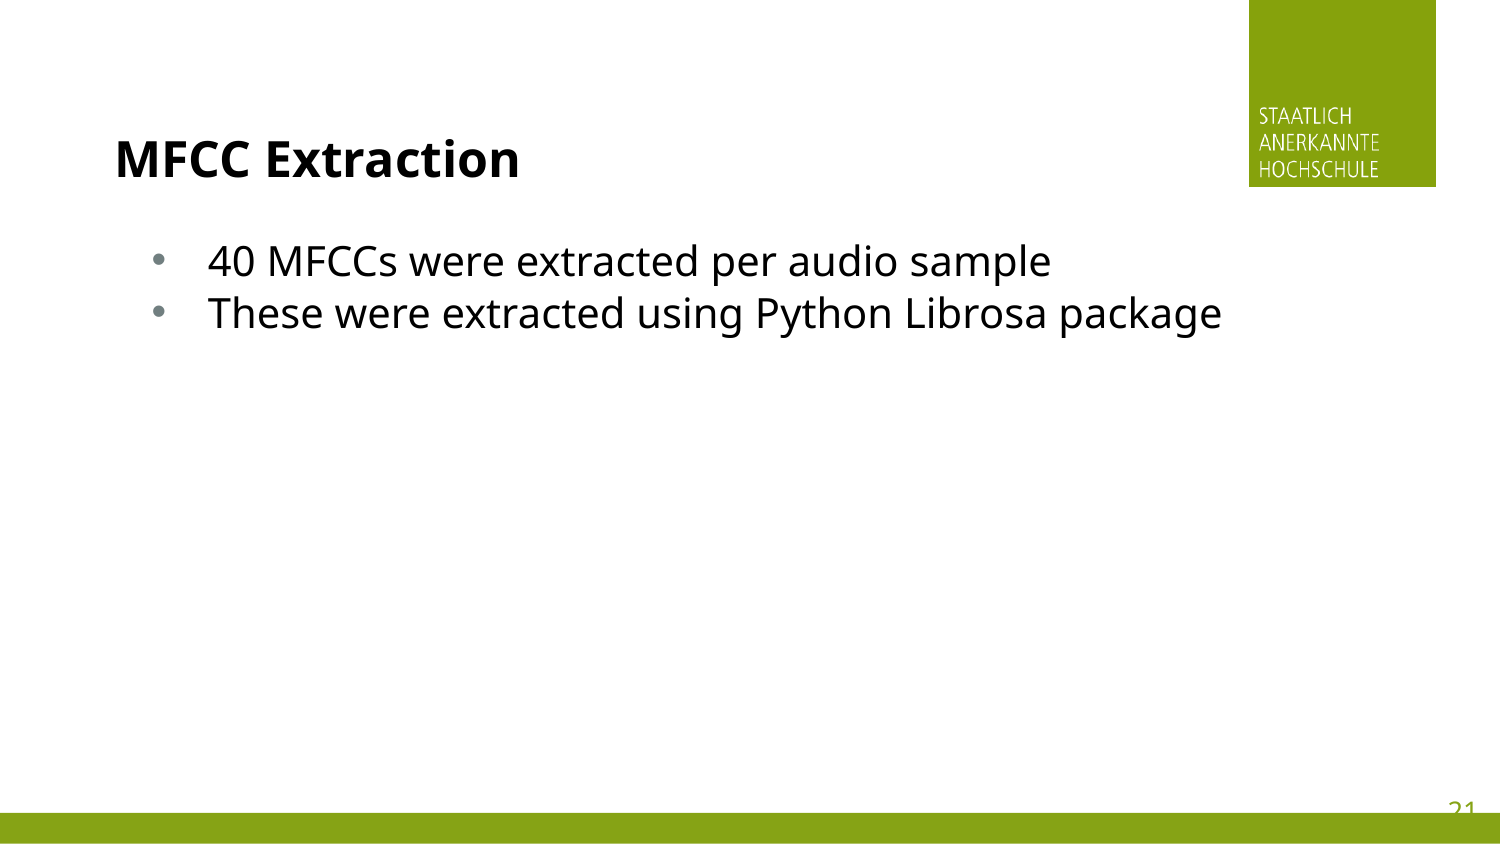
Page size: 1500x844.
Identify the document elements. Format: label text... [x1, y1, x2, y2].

list 40 MFCCs were extracted per audio sample These were extracted using Python Librosa package [99, 225, 1433, 708]
slide_number 21 [1403, 779, 1494, 844]
title MFCC Extraction [99, 55, 1173, 196]
picture [1249, 0, 1436, 187]
